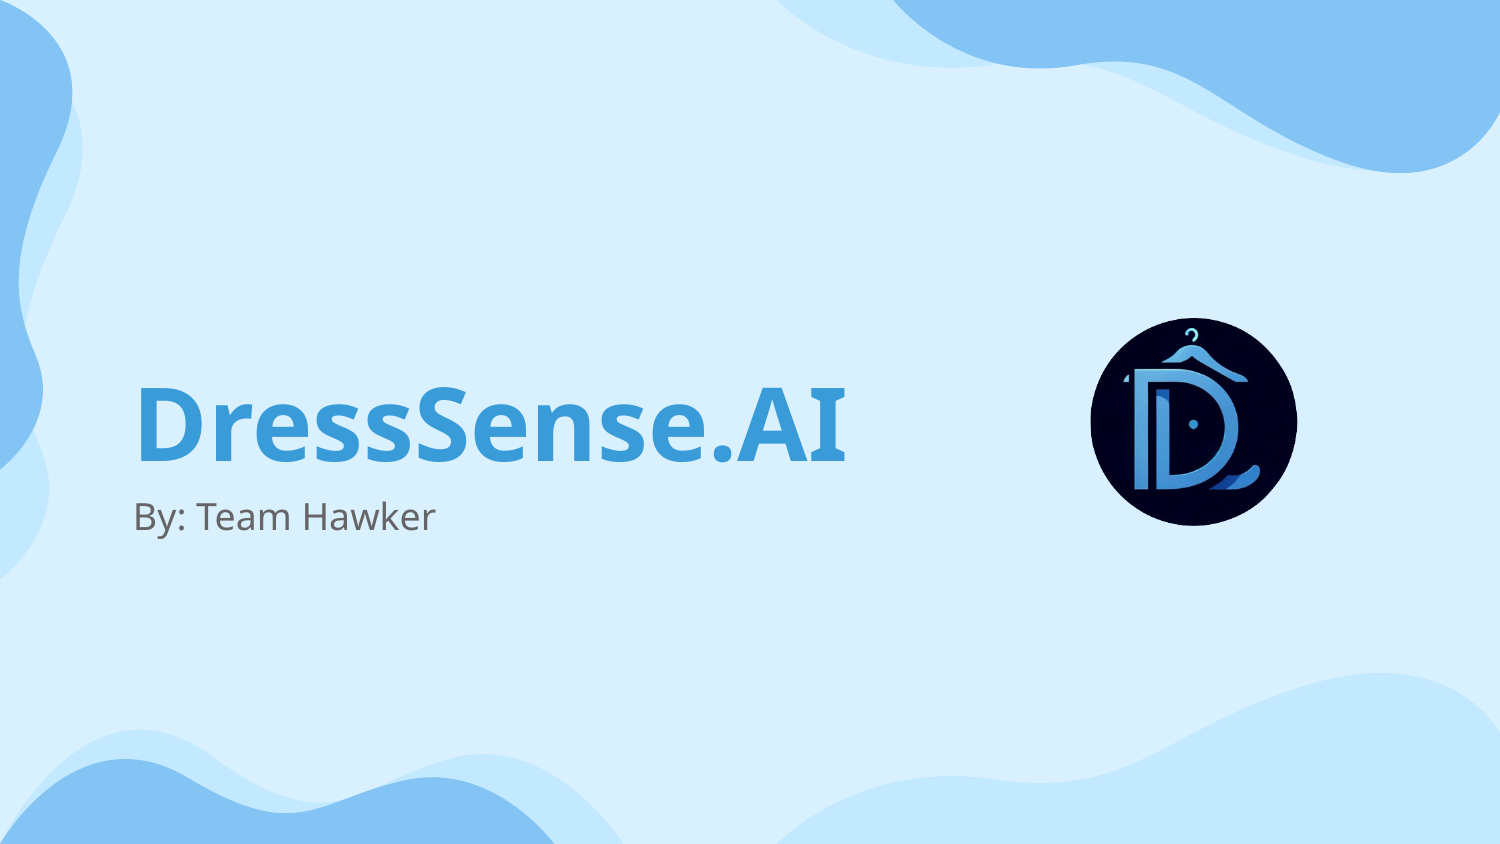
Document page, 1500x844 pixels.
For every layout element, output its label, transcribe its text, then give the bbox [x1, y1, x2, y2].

title DressSense.AI [118, 344, 550, 477]
subtitle By: Team Hawker [118, 477, 550, 554]
picture [555, 62, 1500, 781]
